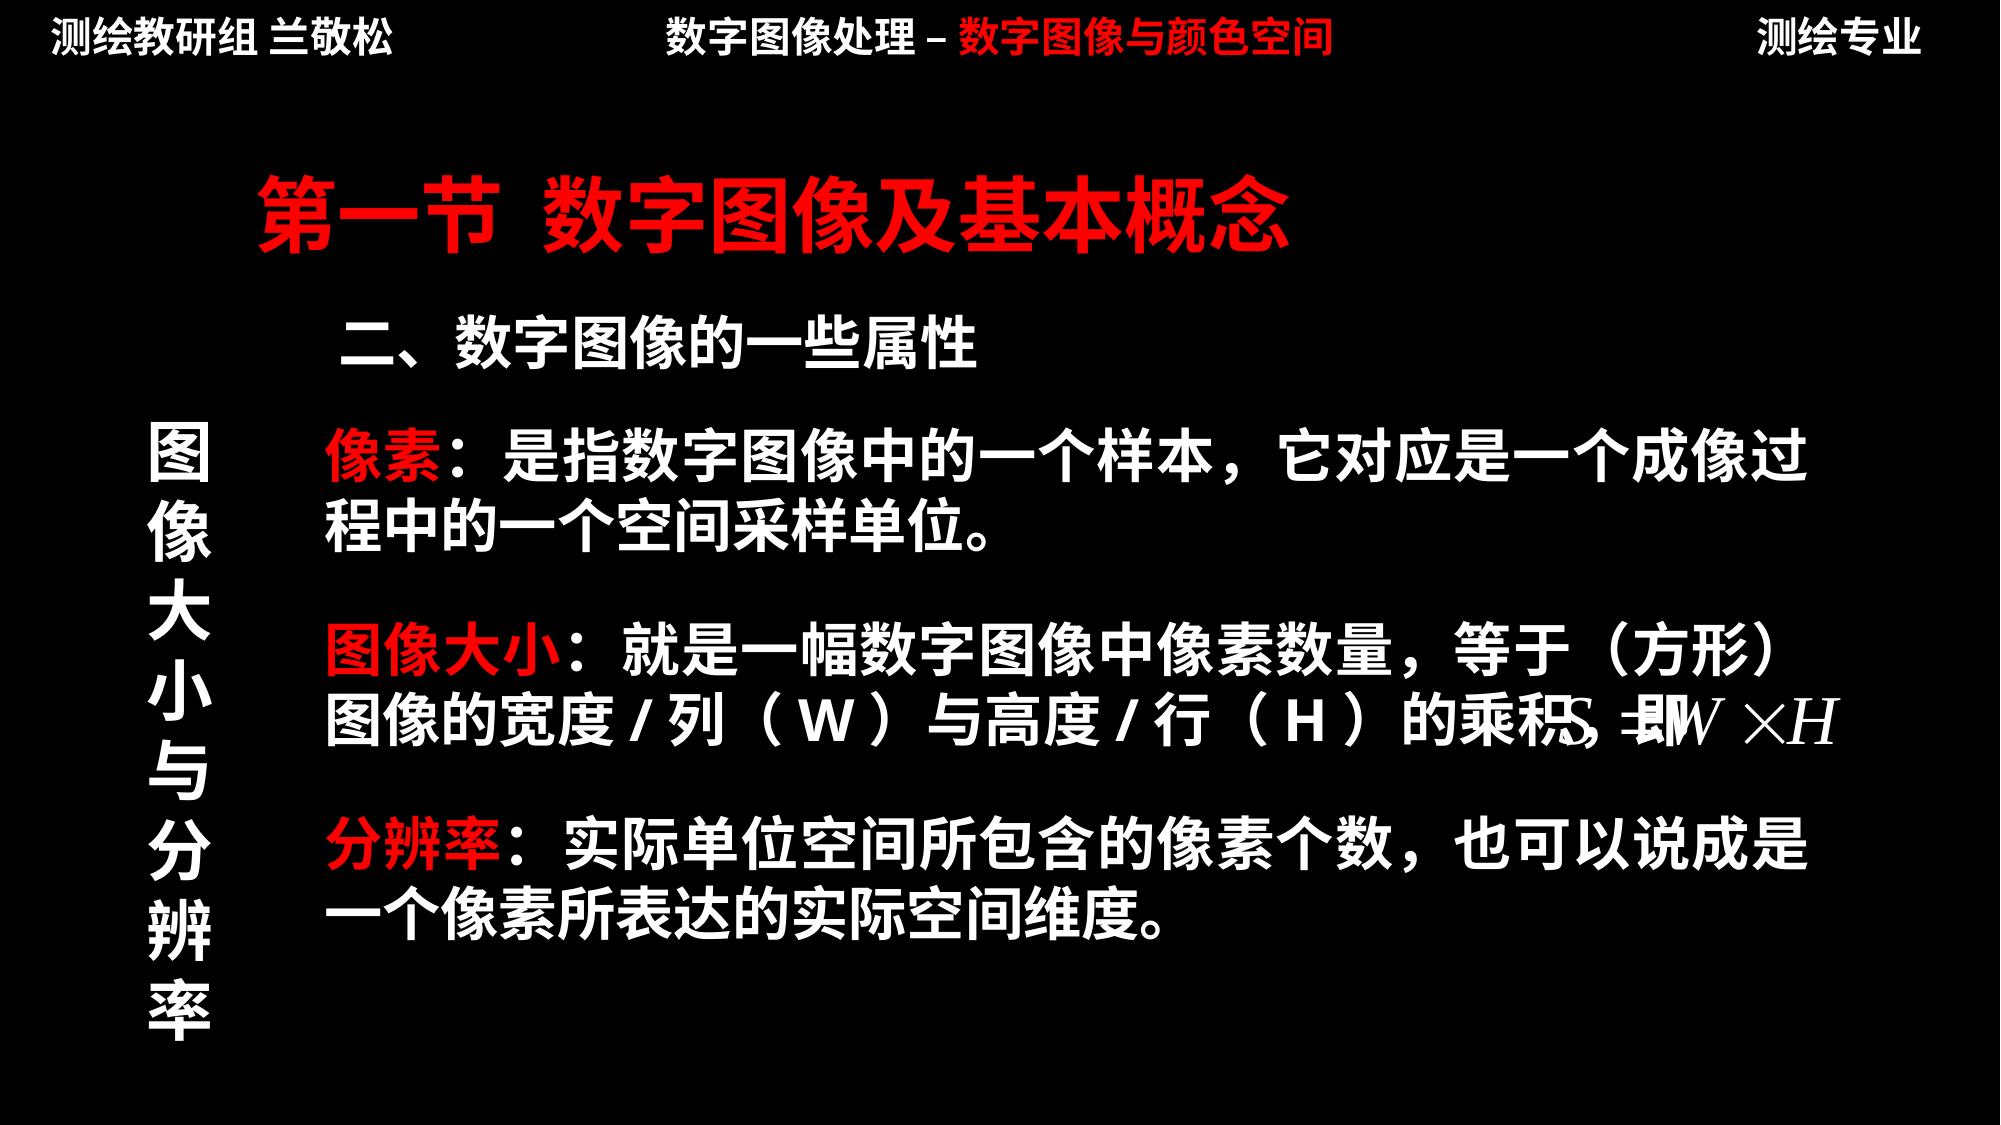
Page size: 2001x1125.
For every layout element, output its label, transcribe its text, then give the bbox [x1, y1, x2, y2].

text_box 测绘专业 [1741, 3, 1939, 69]
text_box 像素：是指数字图像中的一个样本，它对应是一个成像过程中的一个空间采样单位。 [309, 411, 1825, 567]
text_box 第一节 数字图像及基本概念 [239, 155, 1307, 271]
text_box 分辨率：实际单位空间所包含的像素个数，也可以说成是一个像素所表达的实际空间维度。 [309, 799, 1825, 955]
text_box 测绘教研组 兰敬松 [35, 3, 409, 69]
text_box 图像大小与分辨率 [131, 401, 234, 1057]
text_box 数字图像处理 – 数字图像与颜色空间 [651, 3, 1349, 69]
text_box 二、数字图像的一些属性 [323, 298, 1021, 384]
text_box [309, 605, 1861, 763]
